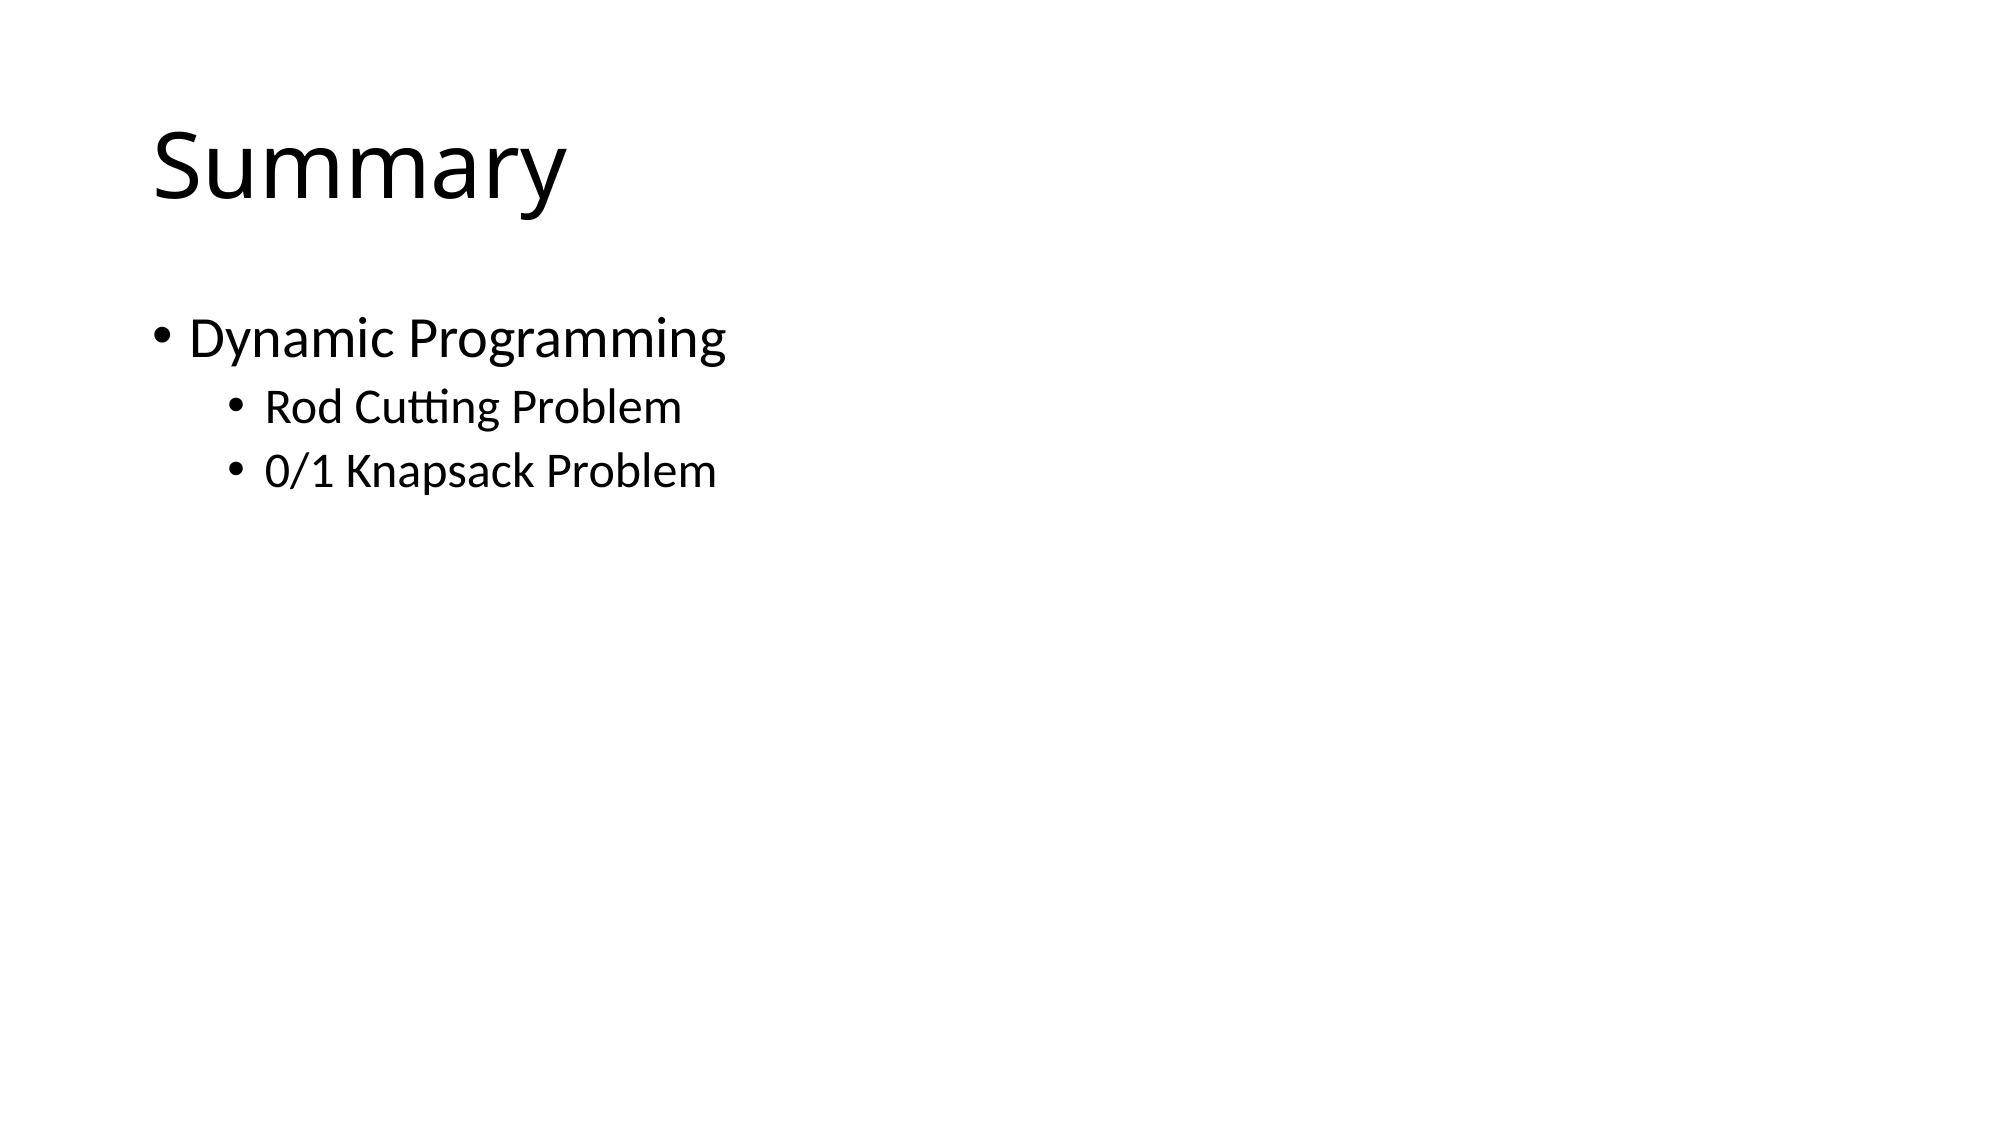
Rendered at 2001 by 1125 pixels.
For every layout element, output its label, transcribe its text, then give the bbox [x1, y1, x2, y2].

title Summary [137, 59, 1863, 278]
list Dynamic Programming Rod Cutting Problem 0/1 Knapsack Problem [137, 299, 1863, 1014]
